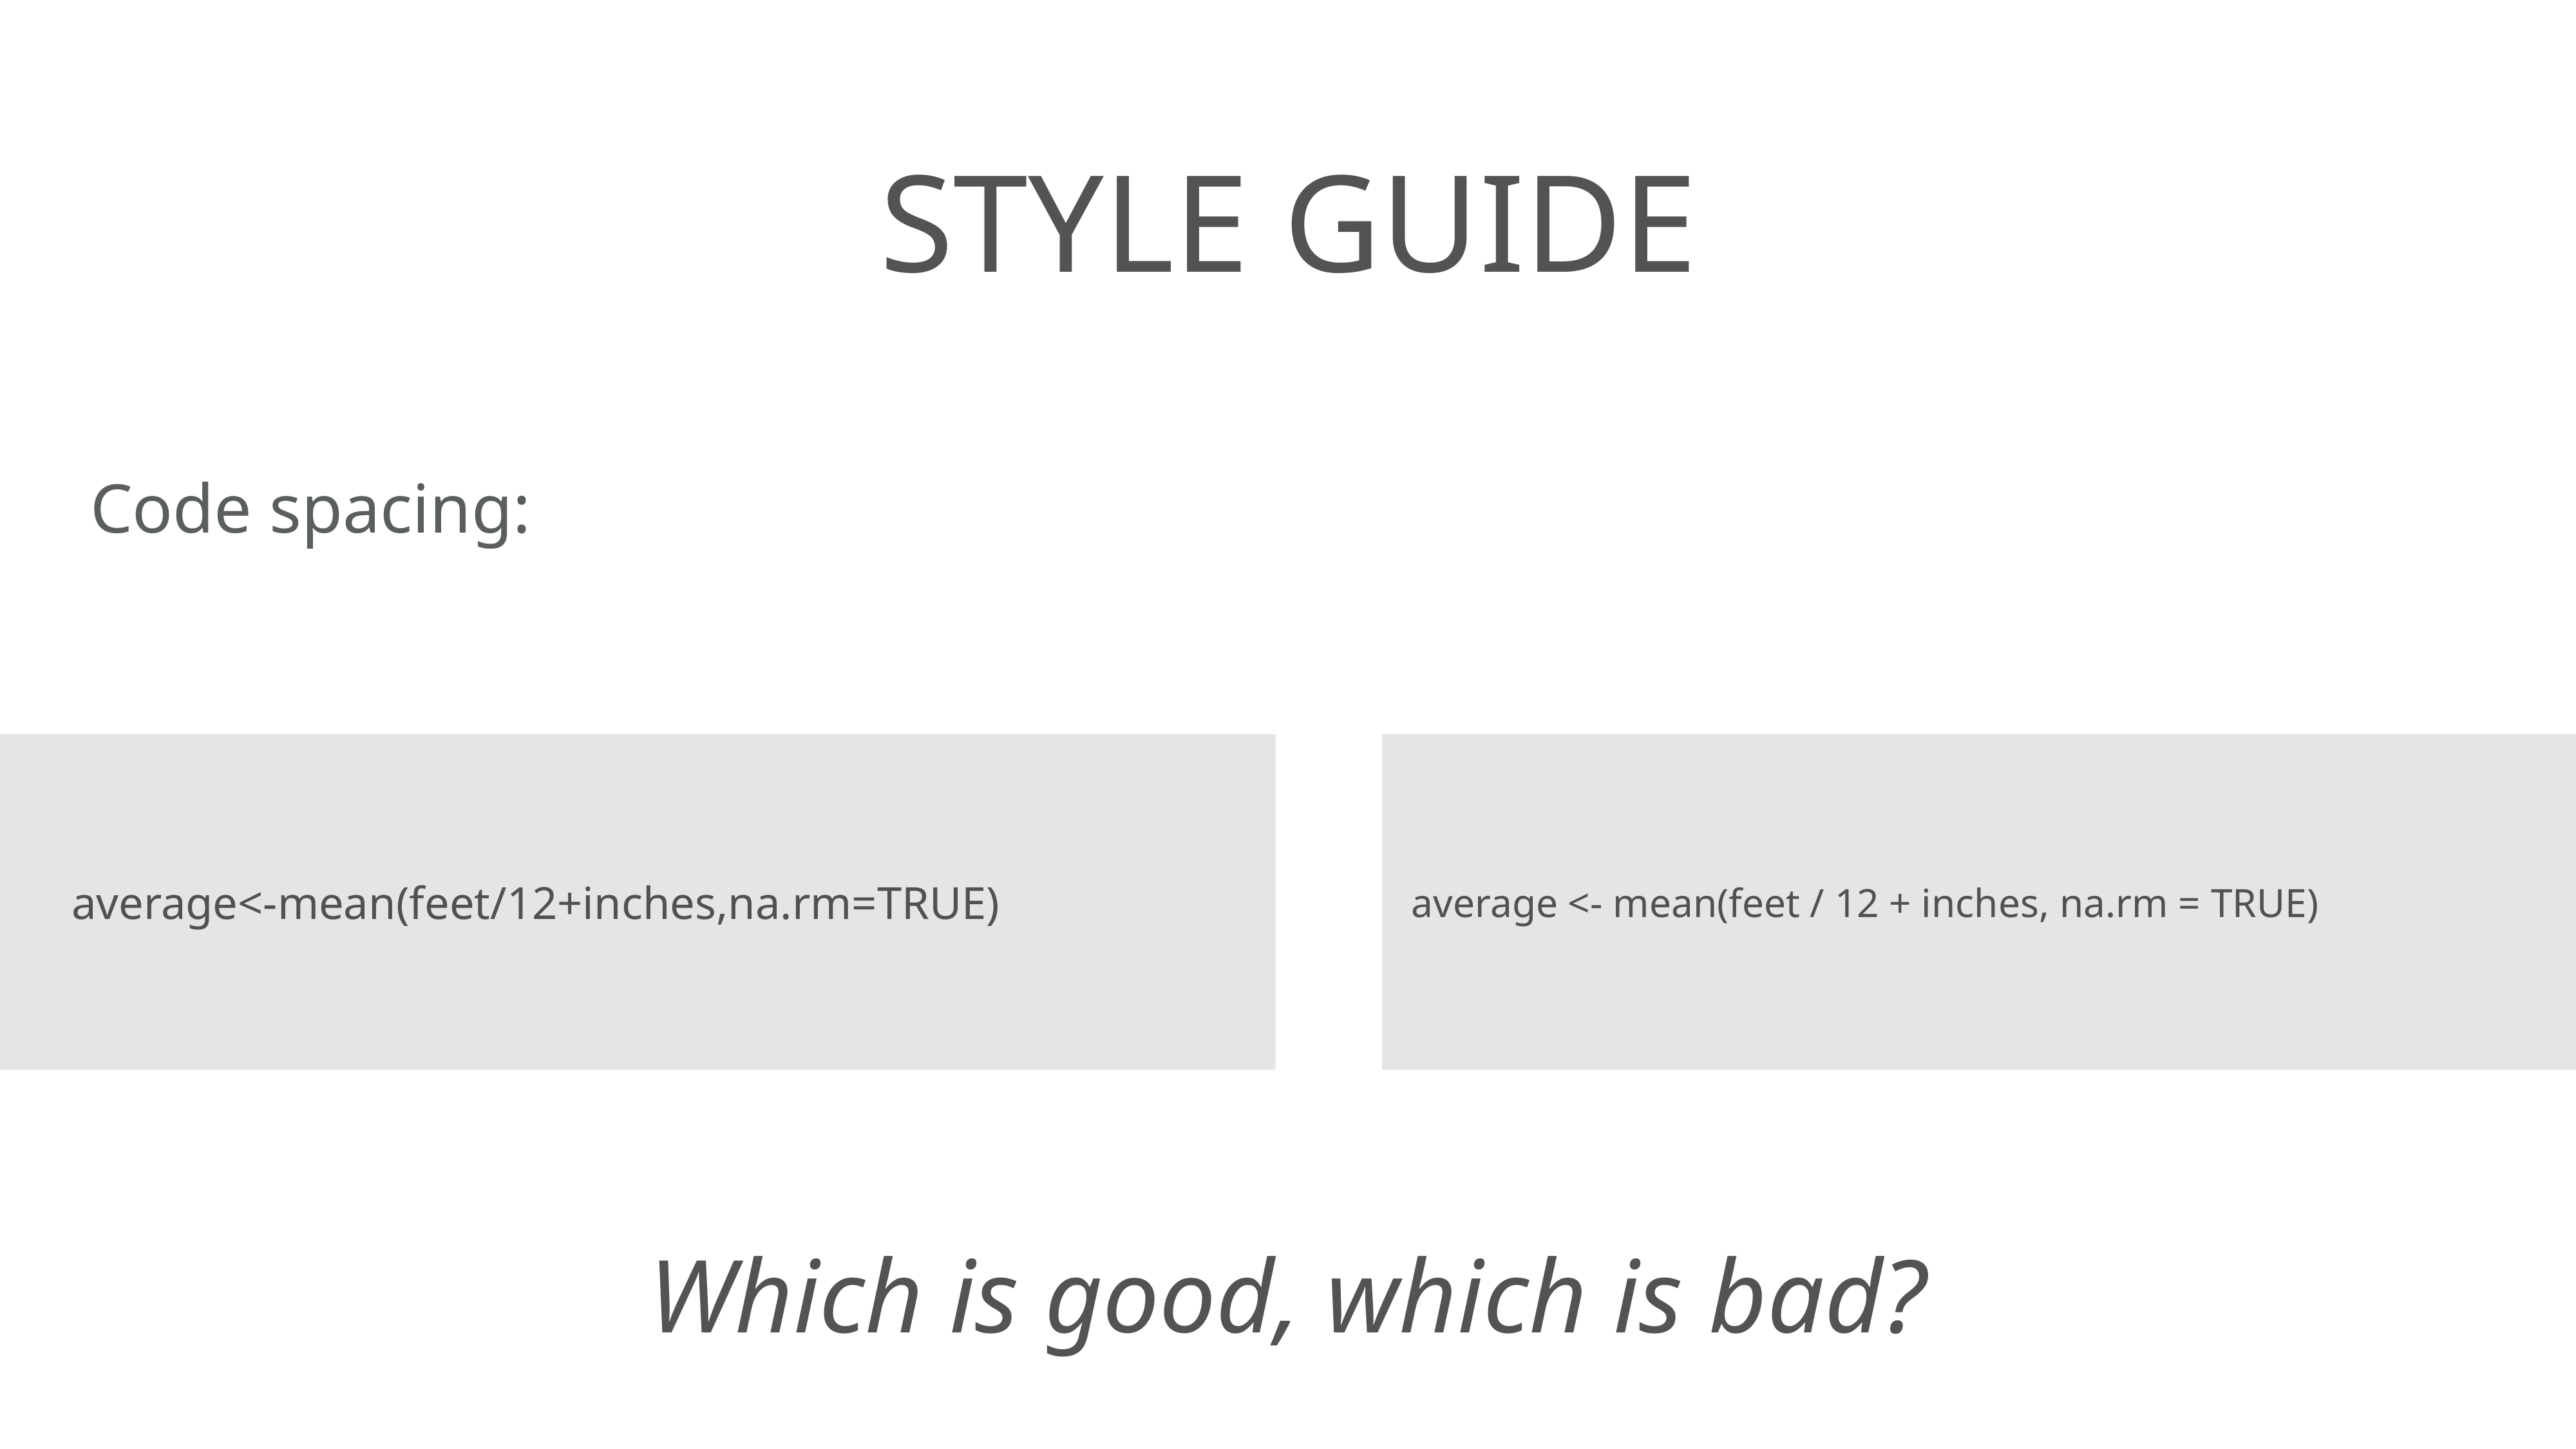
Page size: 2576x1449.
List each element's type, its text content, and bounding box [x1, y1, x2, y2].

text_box Code spacing: [84, 460, 1897, 574]
text_box Which is good, which is bad? [643, 1226, 1933, 1358]
text_box average <- mean(feet / 12 + inches, na.rm = TRUE) [1382, 734, 2576, 1070]
title style guide [70, 37, 2507, 401]
text_box average<-mean(feet/12+inches,na.rm=TRUE) [0, 734, 1276, 1070]
